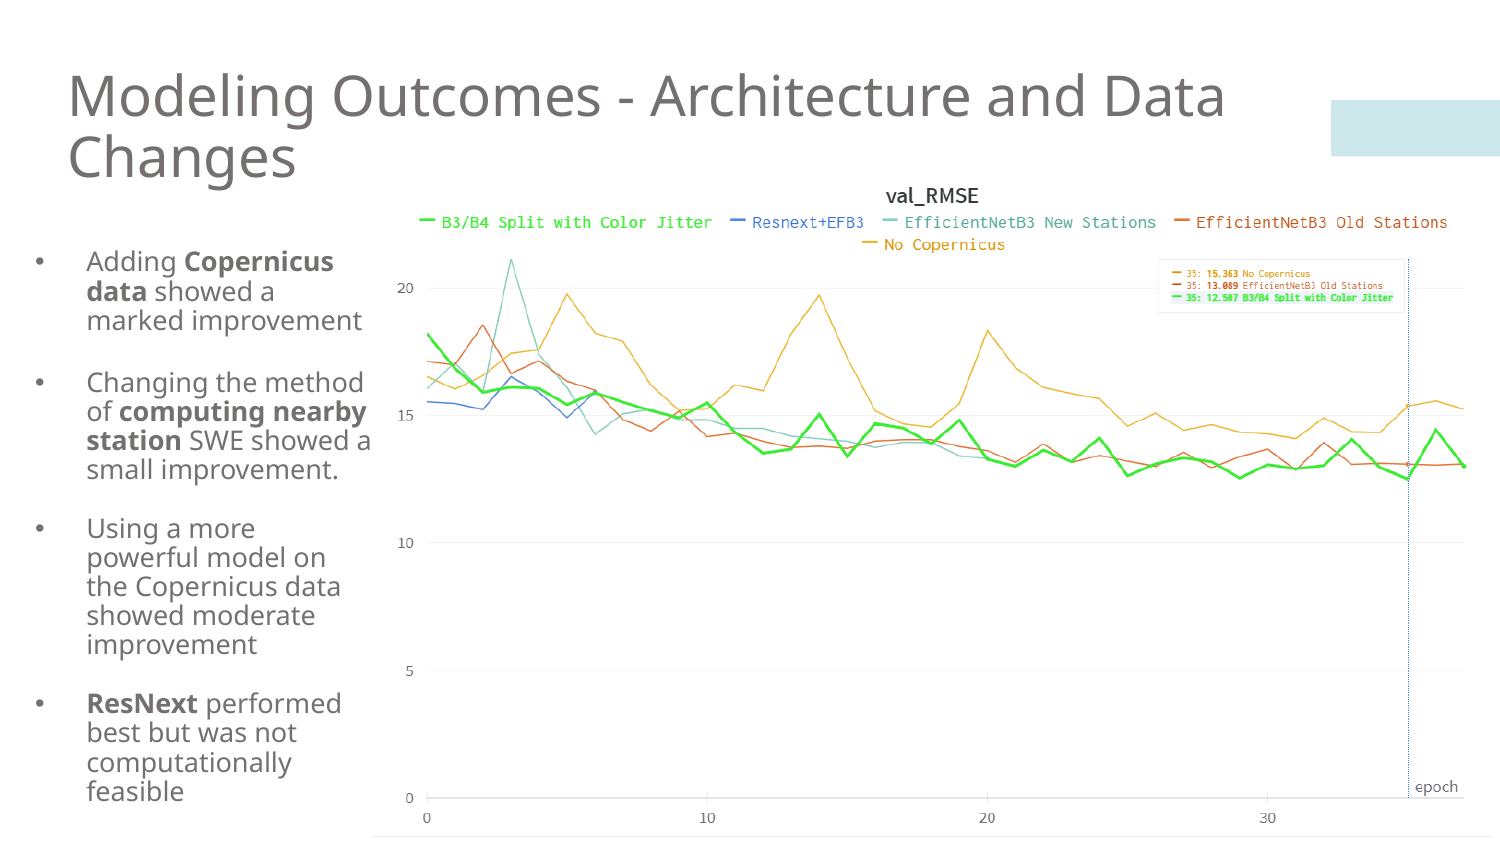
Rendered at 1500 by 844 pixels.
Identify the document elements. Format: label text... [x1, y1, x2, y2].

title Modeling Outcomes - Architecture and Data Changes [56, 46, 1444, 210]
list Adding Copernicus data showed a marked improvement Changing the method of computing nearby station SWE showed a small improvement. Using a more powerful model on the Copernicus data showed moderate improvement ResNext performed best but was not computationally feasible [0, 242, 366, 779]
picture [371, 183, 1493, 838]
